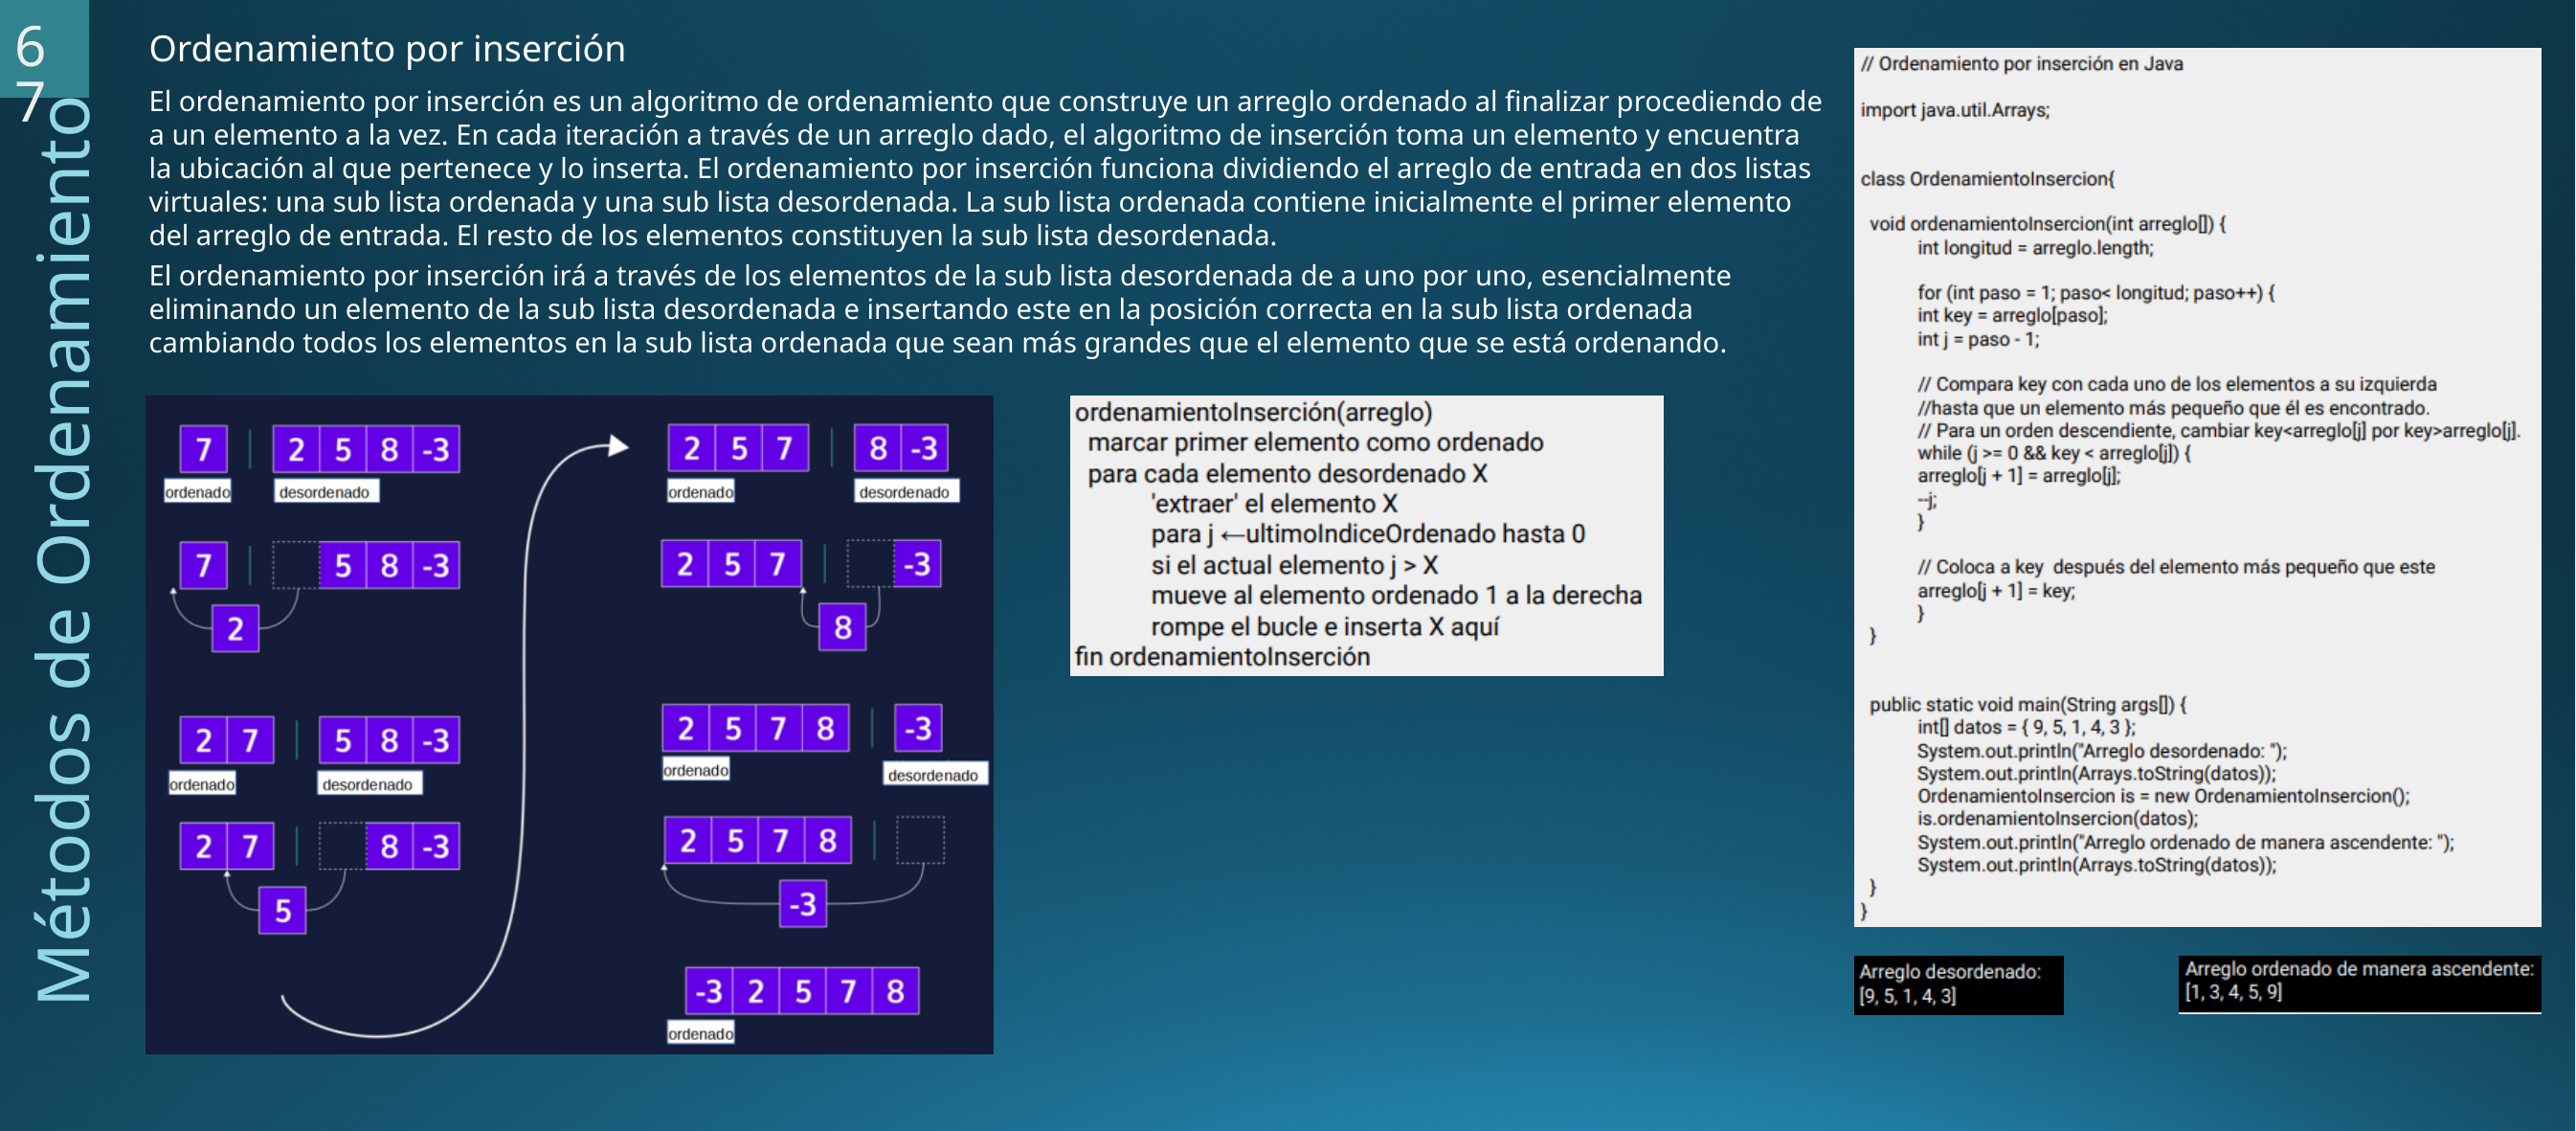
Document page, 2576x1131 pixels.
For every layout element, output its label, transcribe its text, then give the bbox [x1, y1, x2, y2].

text_box El ordenamiento por inserción irá a través de los elementos de la sub lista desordenada de a uno por uno, esencialmente eliminando un elemento de la sub lista desordenada e insertando este en la posición correcta en la sub lista ordenada cambiando todos los elementos en la sub lista ordenada que sean más grandes que el elemento que se está ordenando. [134, 251, 1824, 366]
text_box El ordenamiento por inserción es un algoritmo de ordenamiento que construye un arreglo ordenado al finalizar procediendo de a un elemento a la vez. En cada iteración a través de un arreglo dado, el algoritmo de inserción toma un elemento y encuentra la ubicación al que pertenece y lo inserta. El ordenamiento por inserción funciona dividiendo el arreglo de entrada en dos listas virtuales: una sub lista ordenada y una sub lista desordenada. La sub lista ordenada contiene inicialmente el primer elemento del arreglo de entrada. El resto de los elementos constituyen la sub lista desordenada. [134, 76, 1844, 259]
slide_number 67 [0, 0, 90, 98]
text_box Métodos de Ordenamiento [11, 48, 135, 1055]
picture [0, 0, 2576, 1131]
text_box Ordenamiento por inserción [134, 18, 1425, 76]
